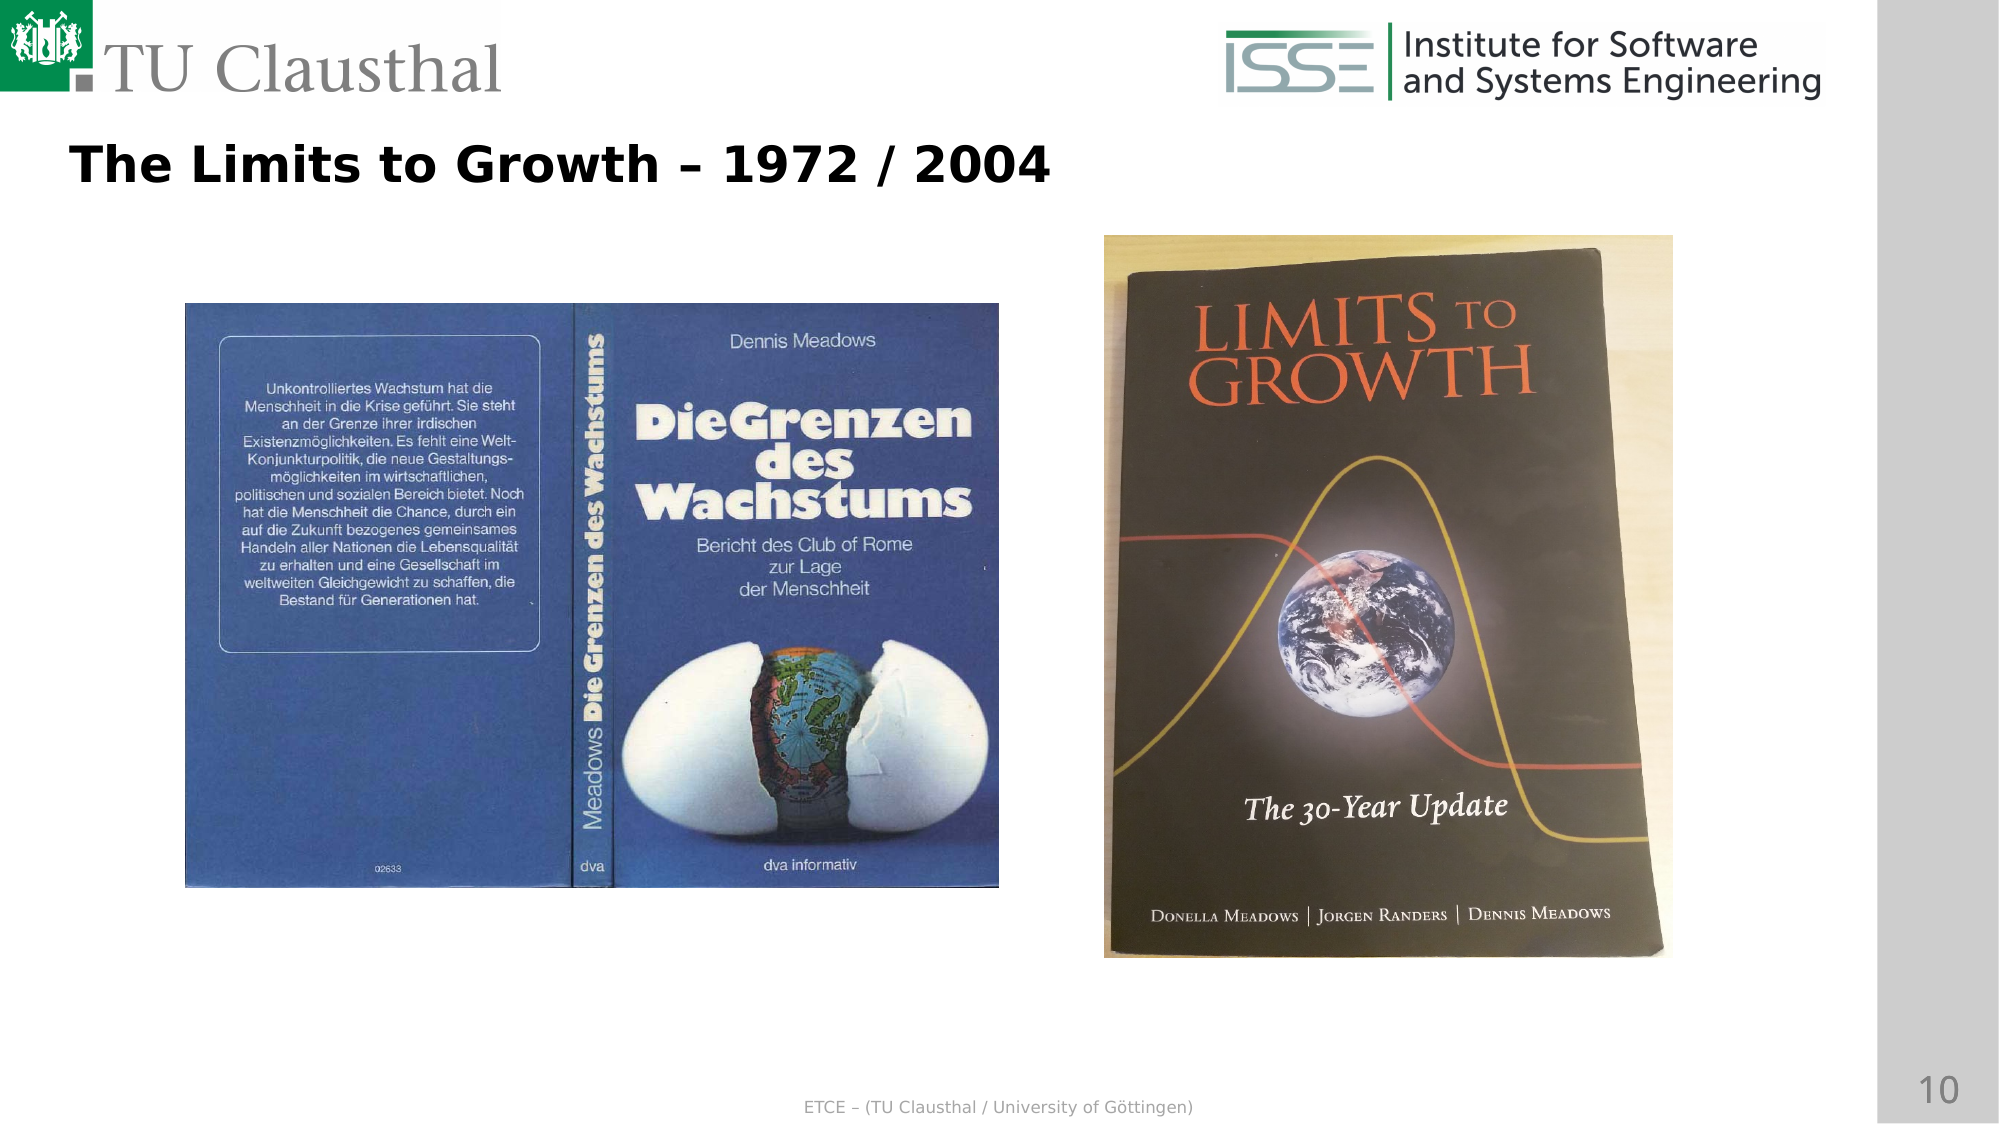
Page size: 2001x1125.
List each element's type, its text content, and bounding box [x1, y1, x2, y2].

picture [1104, 235, 1674, 958]
picture [1218, 22, 1826, 107]
text_box [55, 208, 1818, 1034]
picture [184, 302, 999, 888]
text_box The Limits to Growth – 1972 / 2004 [55, 125, 1818, 207]
picture [0, 0, 501, 92]
